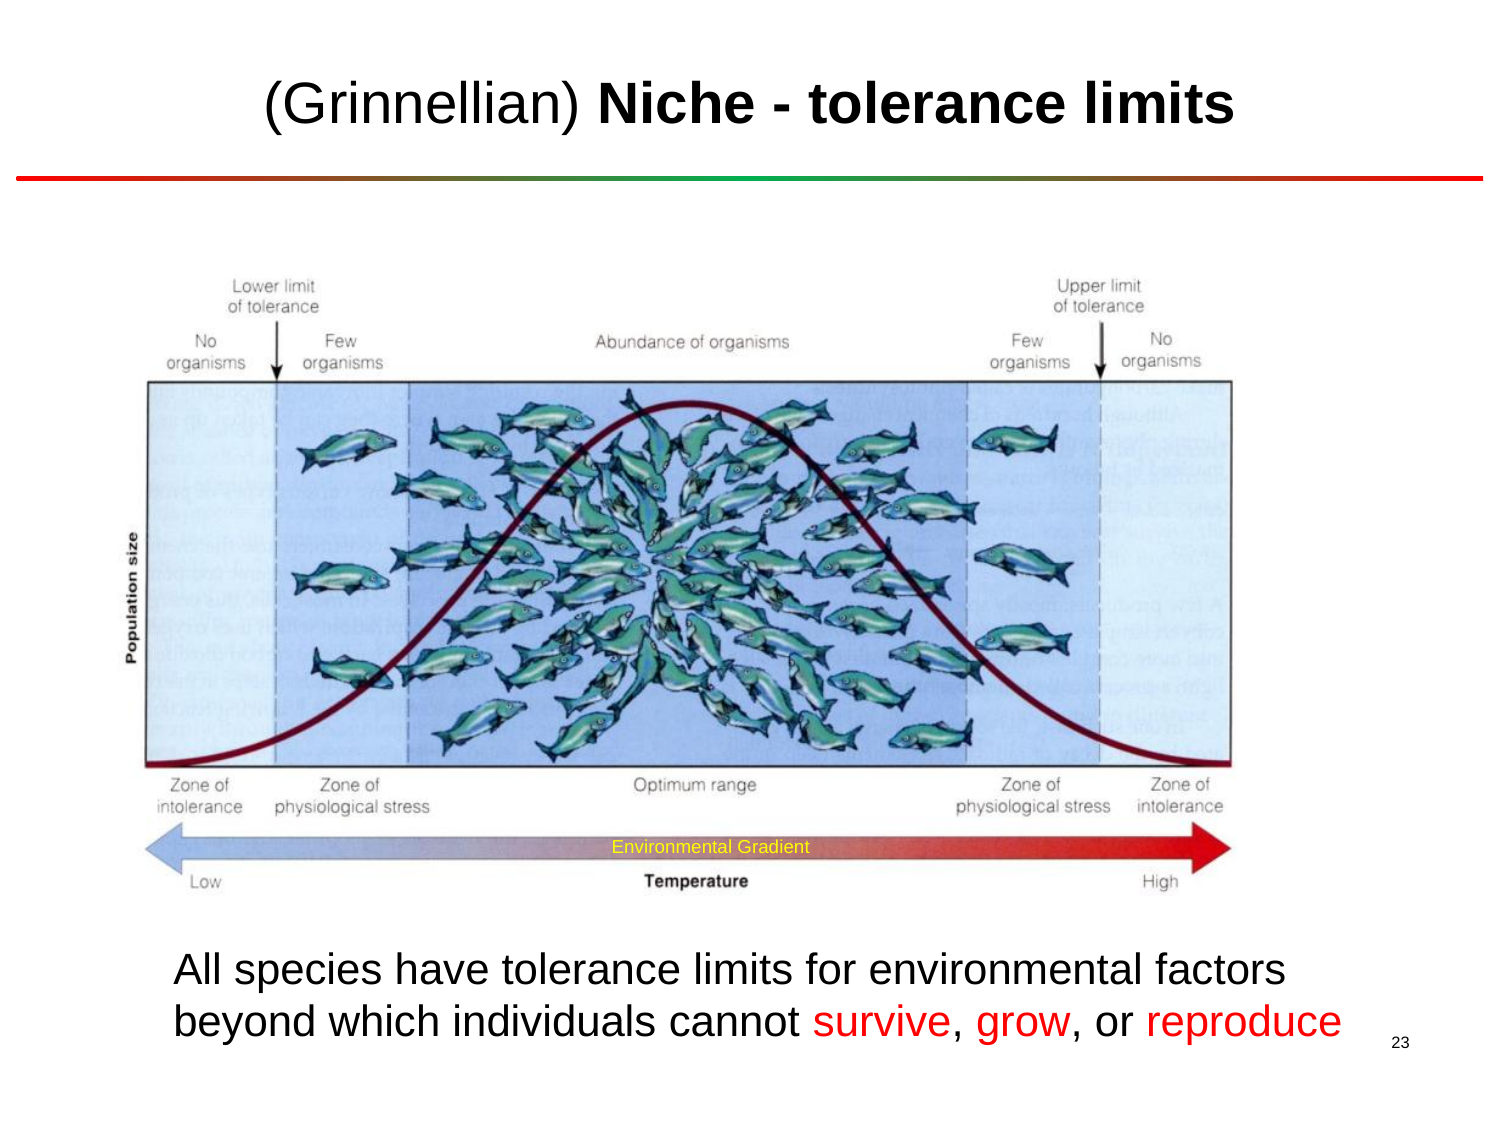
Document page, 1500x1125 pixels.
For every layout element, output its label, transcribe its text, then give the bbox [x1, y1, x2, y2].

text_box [108, 269, 1256, 906]
title (Grinnellian) Niche - tolerance limits [75, 20, 1425, 181]
slide_number 23 [1074, 1024, 1425, 1103]
text_box All species have tolerance limits for environmental factors beyond which individuals cannot survive, grow, or reproduce [158, 933, 1439, 1053]
